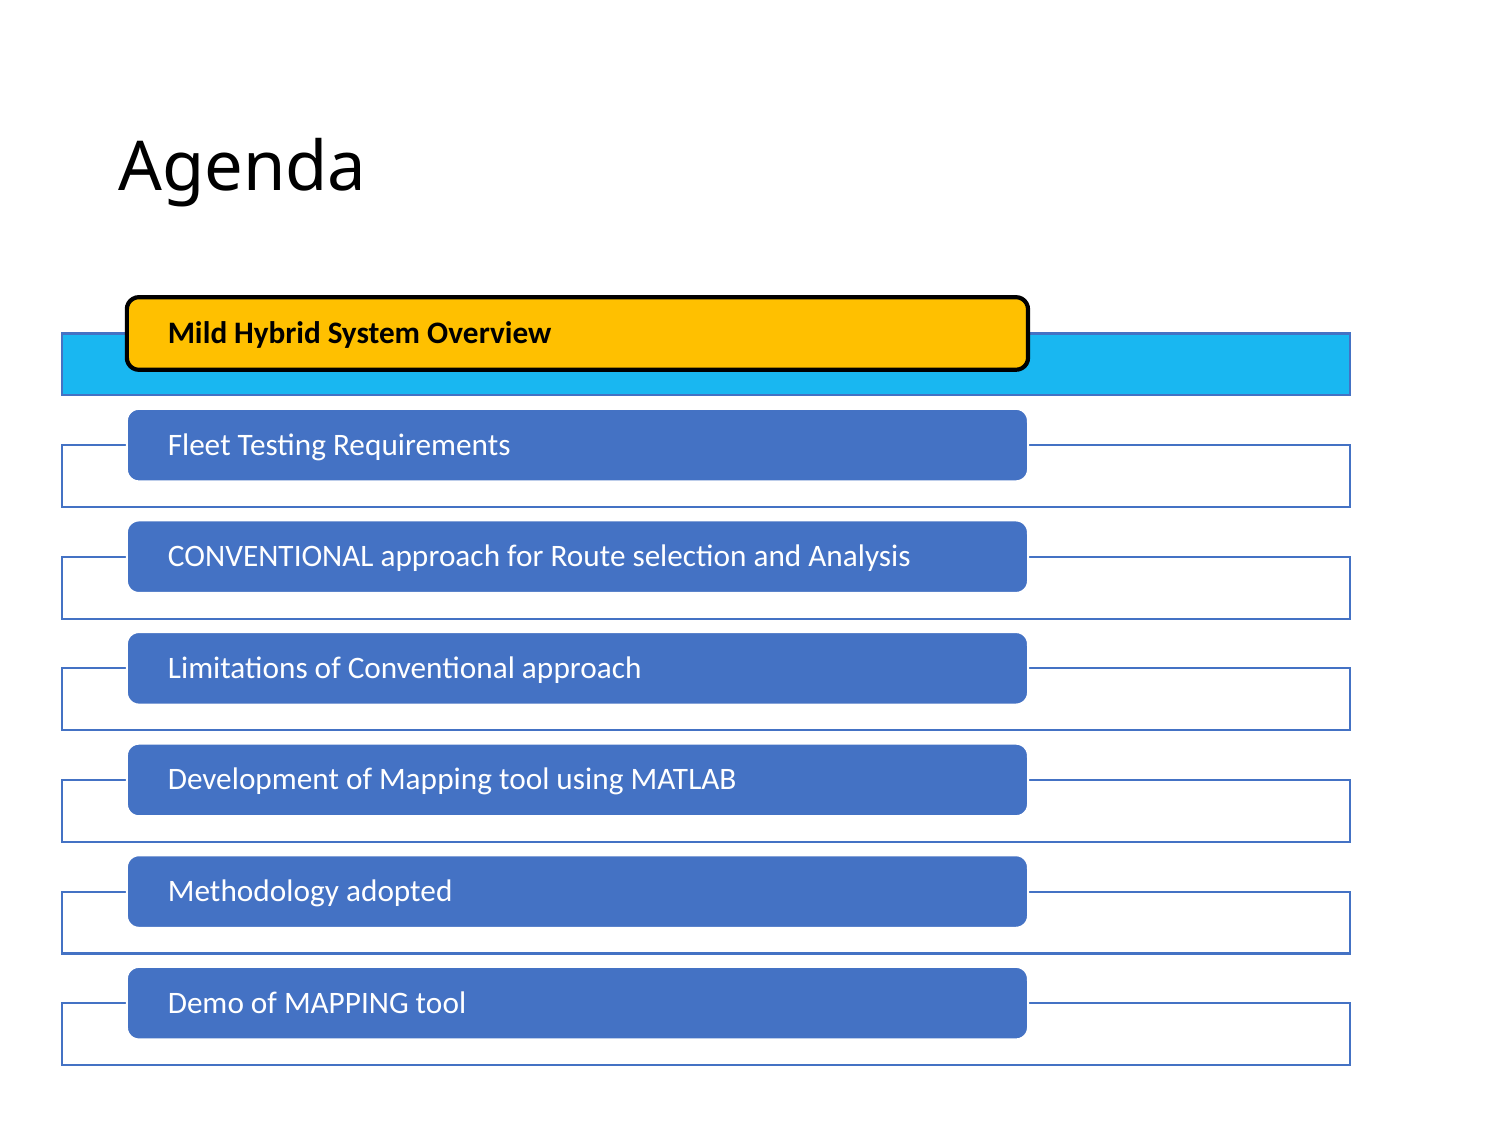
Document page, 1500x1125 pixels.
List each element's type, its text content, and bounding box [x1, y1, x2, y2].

title Agenda [103, 59, 1397, 278]
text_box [62, 274, 1350, 1088]
